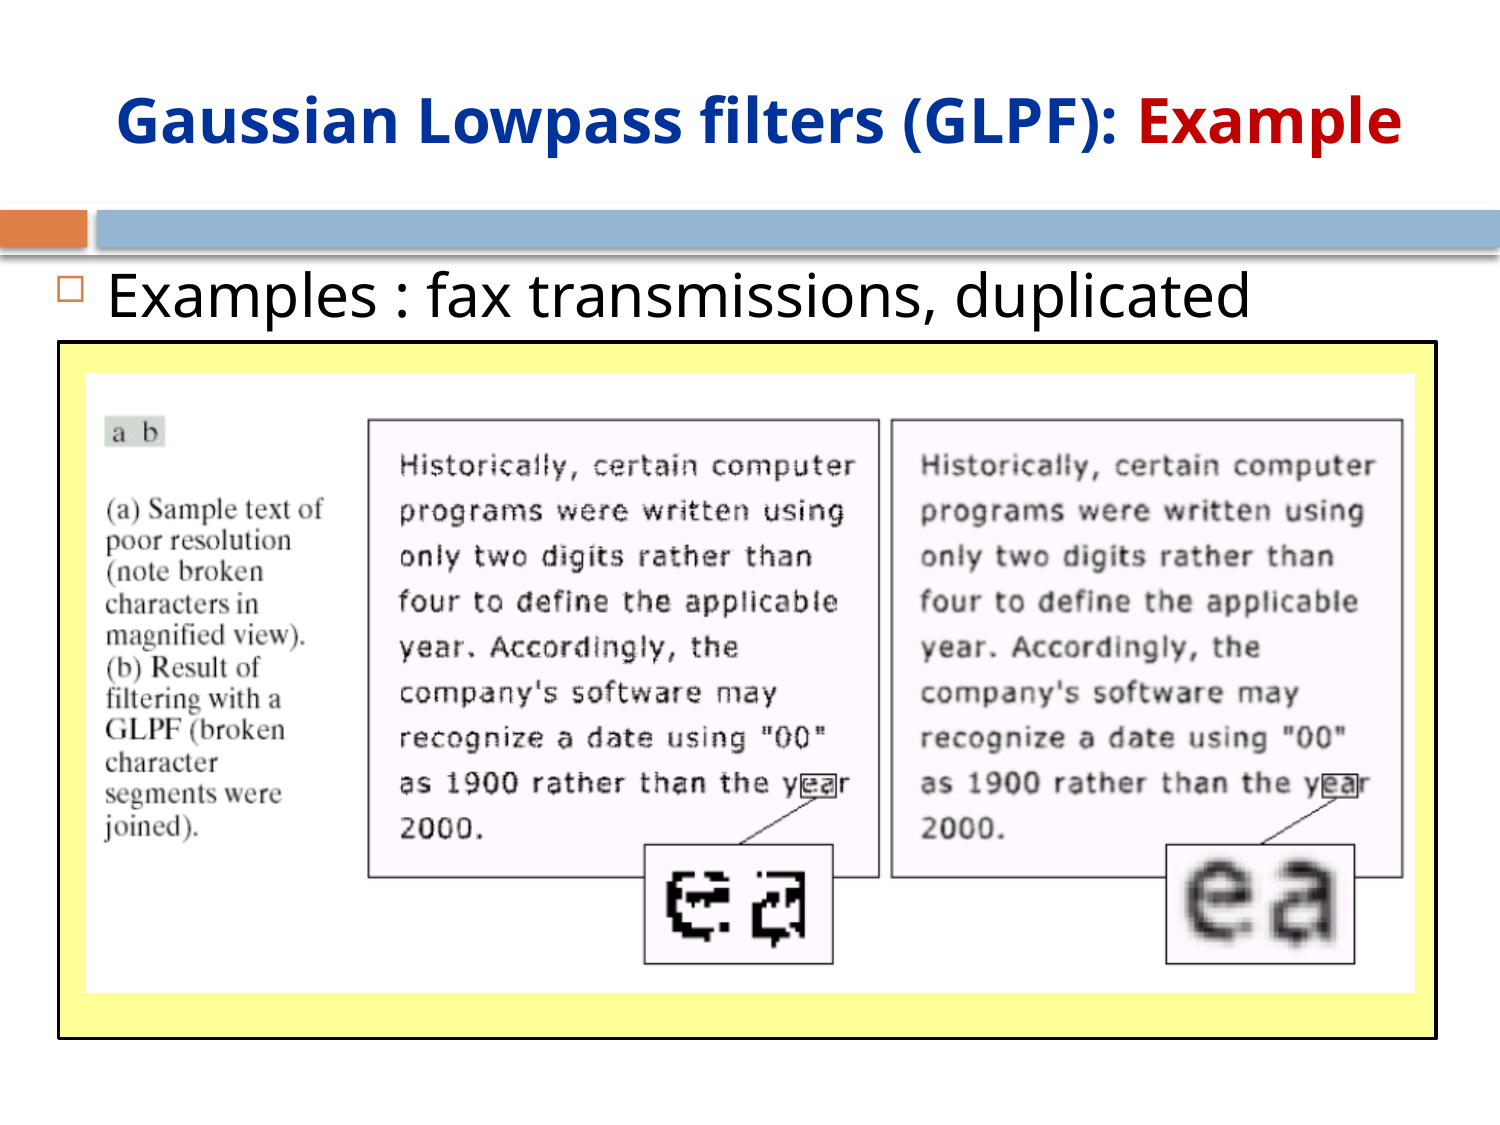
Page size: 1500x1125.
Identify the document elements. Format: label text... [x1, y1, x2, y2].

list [39, 333, 1460, 1048]
picture [85, 373, 1415, 993]
title Gaussian Lowpass filters (GLPF): Example [100, 37, 1438, 200]
text_box Examples : fax transmissions, duplicated material & historical records The characters have distorted shapes due to lack of resolution, and many of the characters are broken Solution: bridge small gaps by blurring : 80 [39, 249, 1415, 333]
